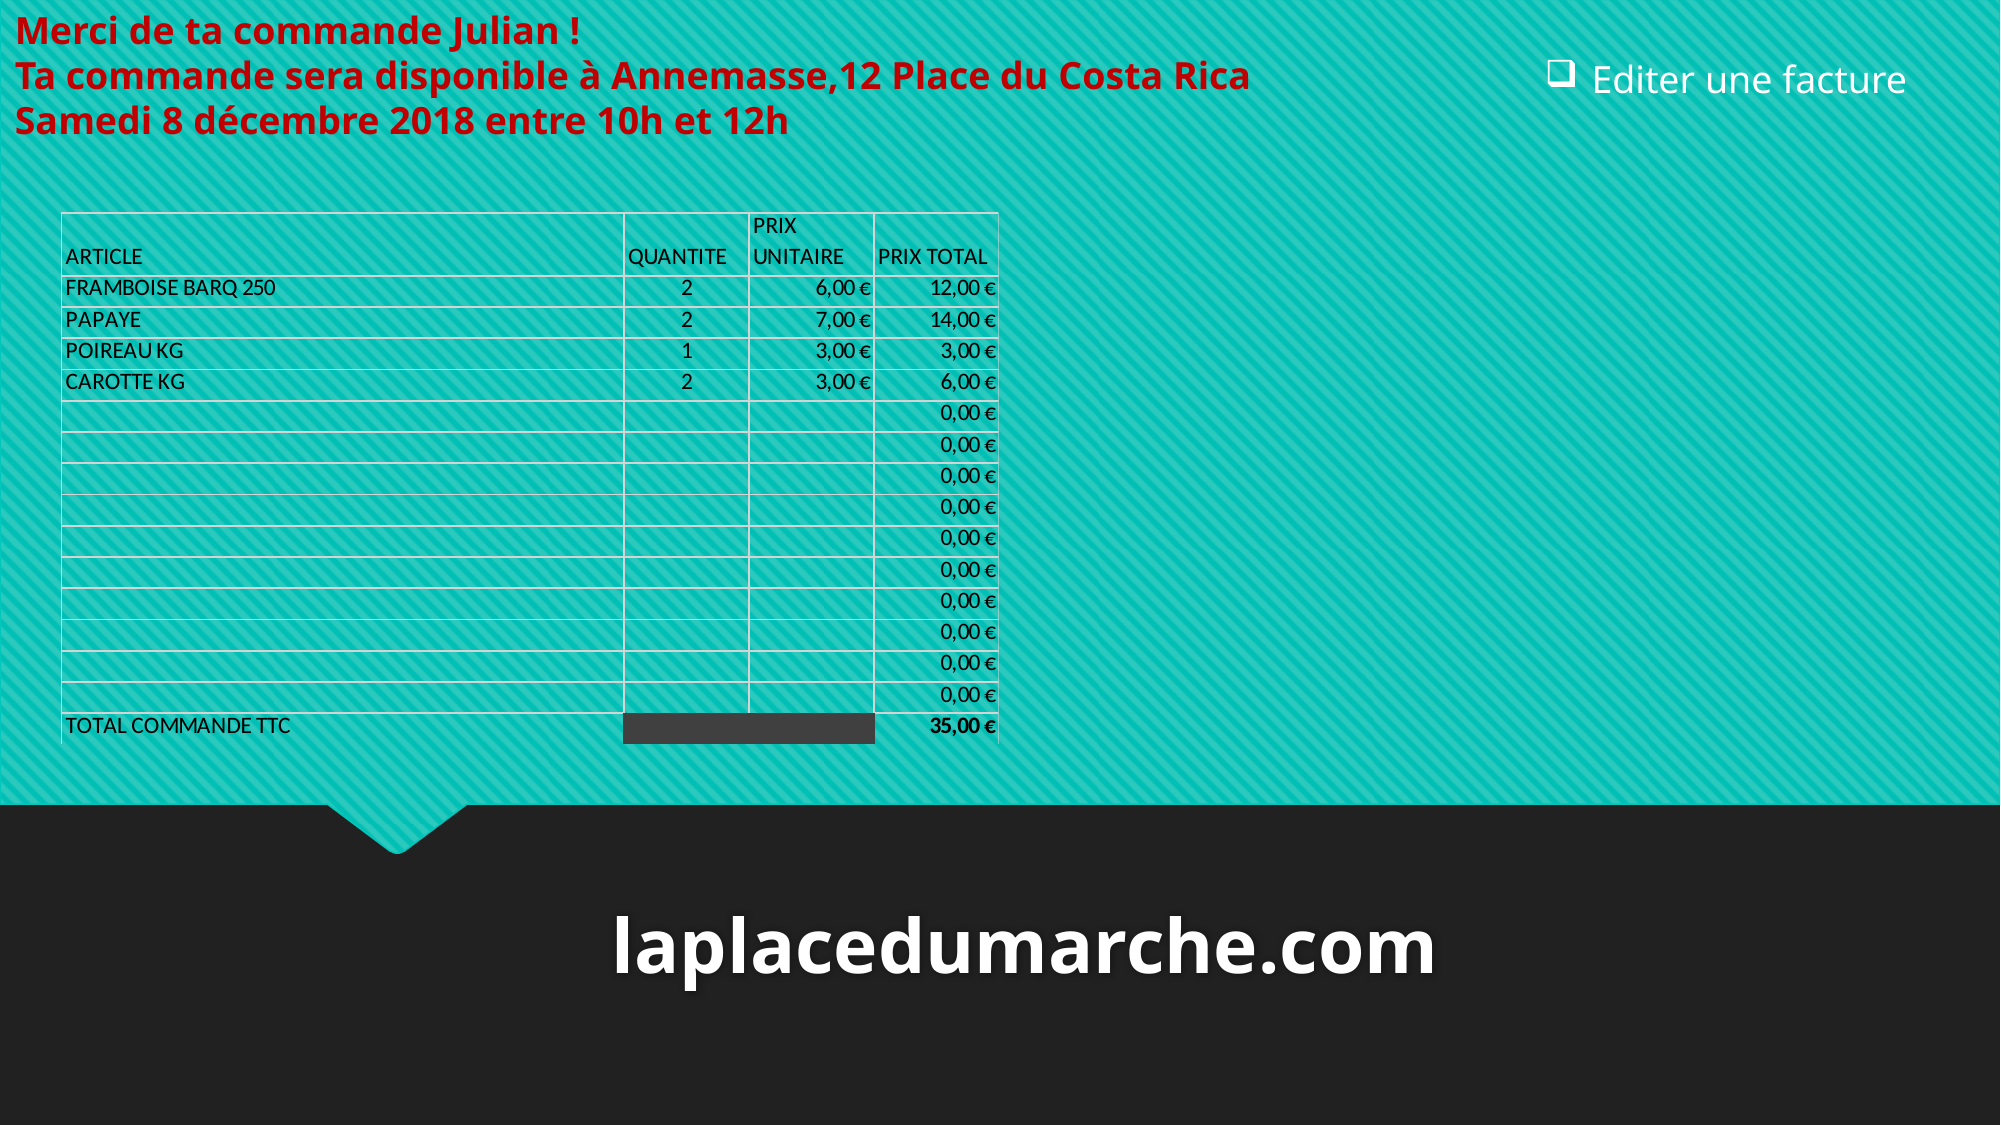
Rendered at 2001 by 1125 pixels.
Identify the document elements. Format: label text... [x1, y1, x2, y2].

text_box Merci de ta commande Julian ! Ta commande sera disponible à Annemasse,12 Place du Costa Rica Samedi 8 décembre 2018 entre 10h et 12h [0, 0, 1530, 150]
text_box Editer une facture [1530, 48, 1986, 109]
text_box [60, 212, 1001, 746]
text_box laplacedumarche.com [157, 891, 1893, 1017]
